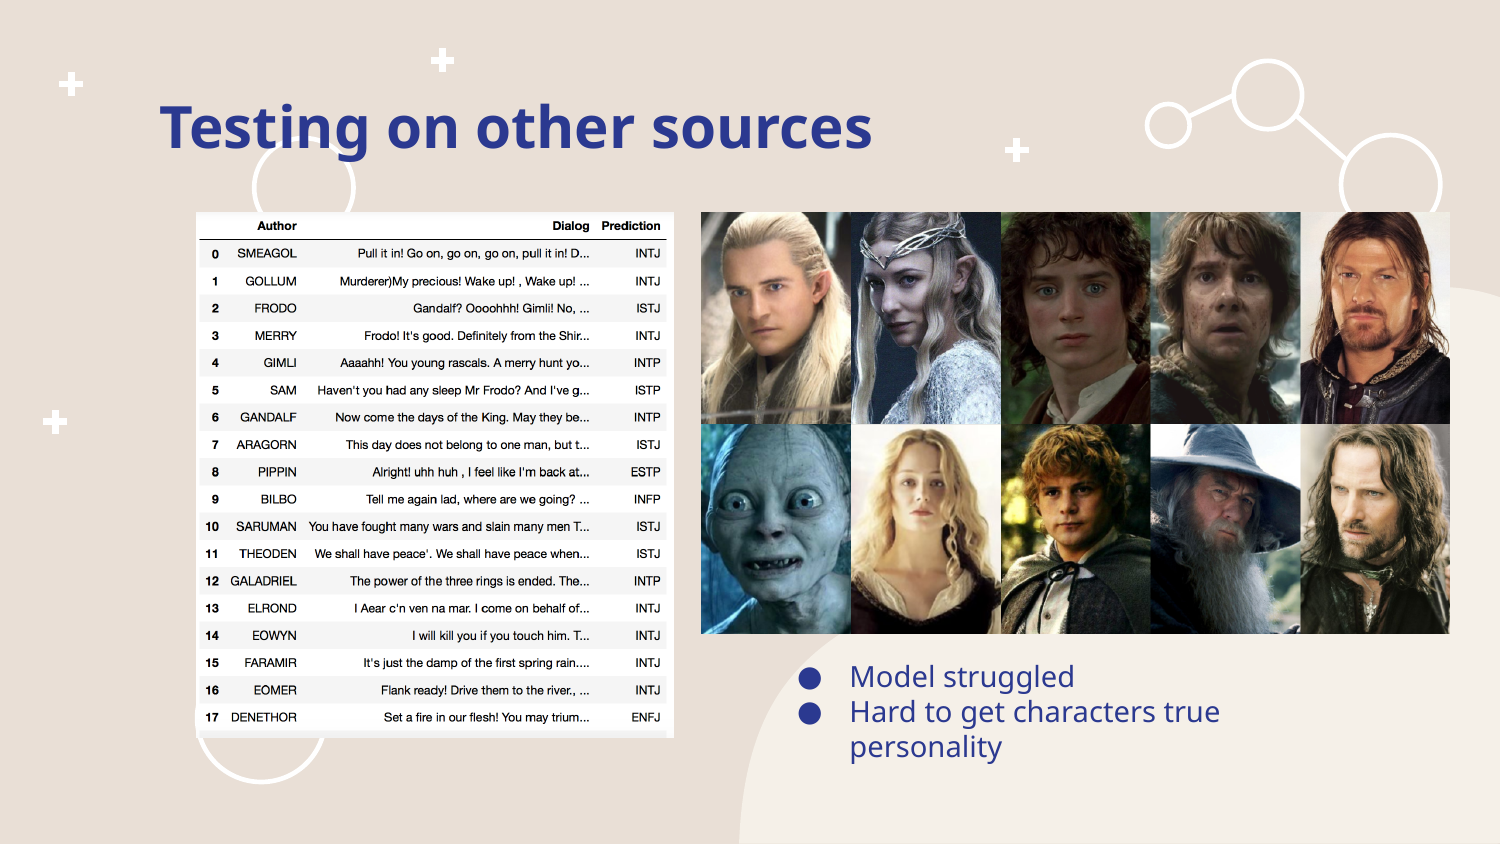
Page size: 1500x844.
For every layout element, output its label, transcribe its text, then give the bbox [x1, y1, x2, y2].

text_box Model struggled Hard to get characters true personality [759, 643, 1392, 844]
picture [701, 211, 1451, 634]
picture [196, 212, 674, 738]
title Testing on other sources [144, 51, 1050, 176]
